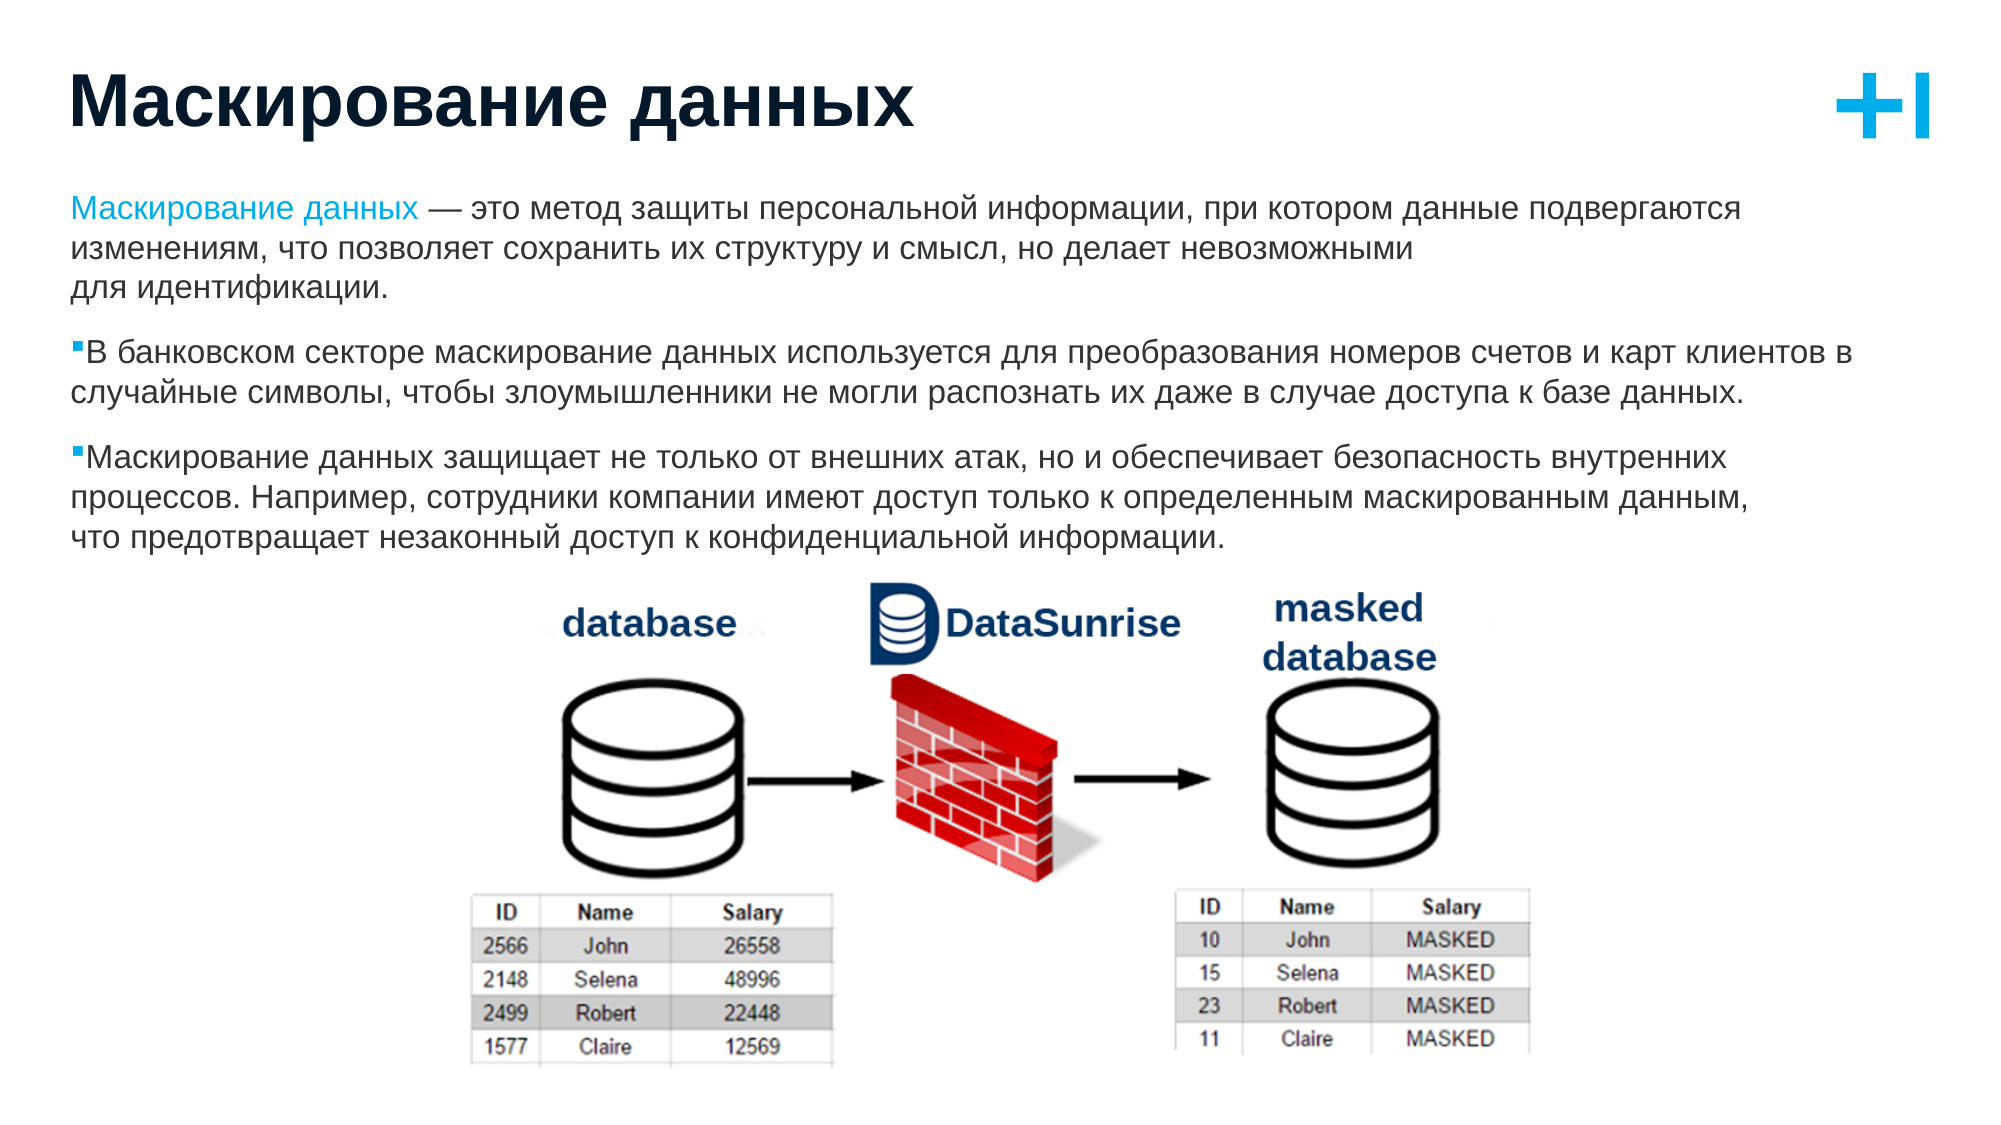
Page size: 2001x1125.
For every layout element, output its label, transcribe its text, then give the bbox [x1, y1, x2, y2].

title Маскирование данных [48, 31, 1413, 184]
list Маскирование данных — это метод защиты персональной информации, при котором данные подвергаются изменениям, что позволяет сохранить их структуру и смысл, но делает невозможными для идентификации. В банковском секторе маскирование данных используется для преобразования номеров счетов и карт клиентов в случайные символы, чтобы злоумышленники не могли распознать их даже в случае доступа к базе данных. Маскирование данных защищает не только от внешних атак, но и обеспечивает безопасность внутренних процессов. Например, сотрудники компании имеют доступ только к определенным маскированным данным, что предотвращает незаконный доступ к конфиденциальной информации. [50, 165, 1898, 610]
picture [425, 563, 1575, 1094]
